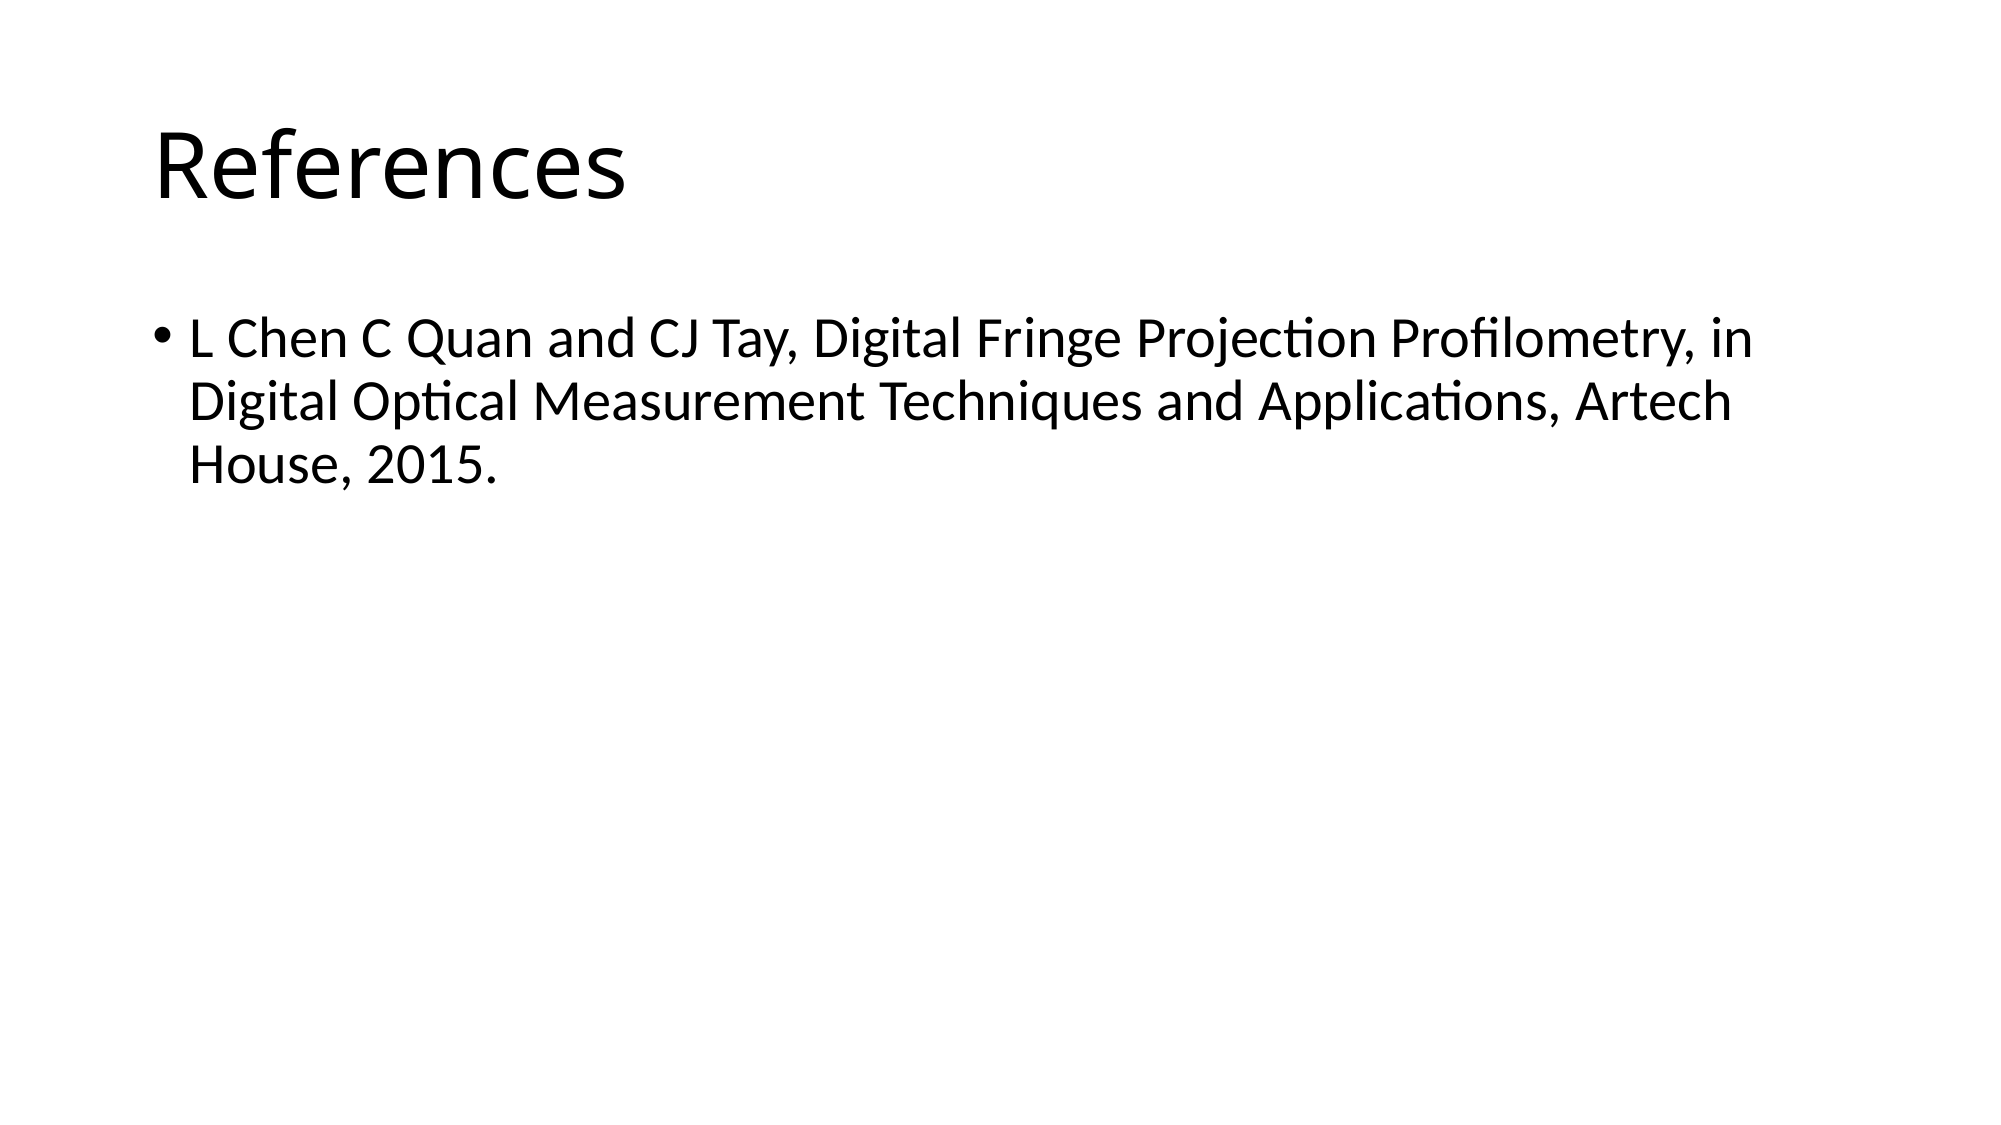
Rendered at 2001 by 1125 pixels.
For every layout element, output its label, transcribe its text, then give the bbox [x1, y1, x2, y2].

list L Chen C Quan and CJ Tay, Digital Fringe Projection Profilometry, in Digital Optical Measurement Techniques and Applications, Artech House, 2015. [137, 299, 1863, 1014]
title References [137, 59, 1863, 278]
